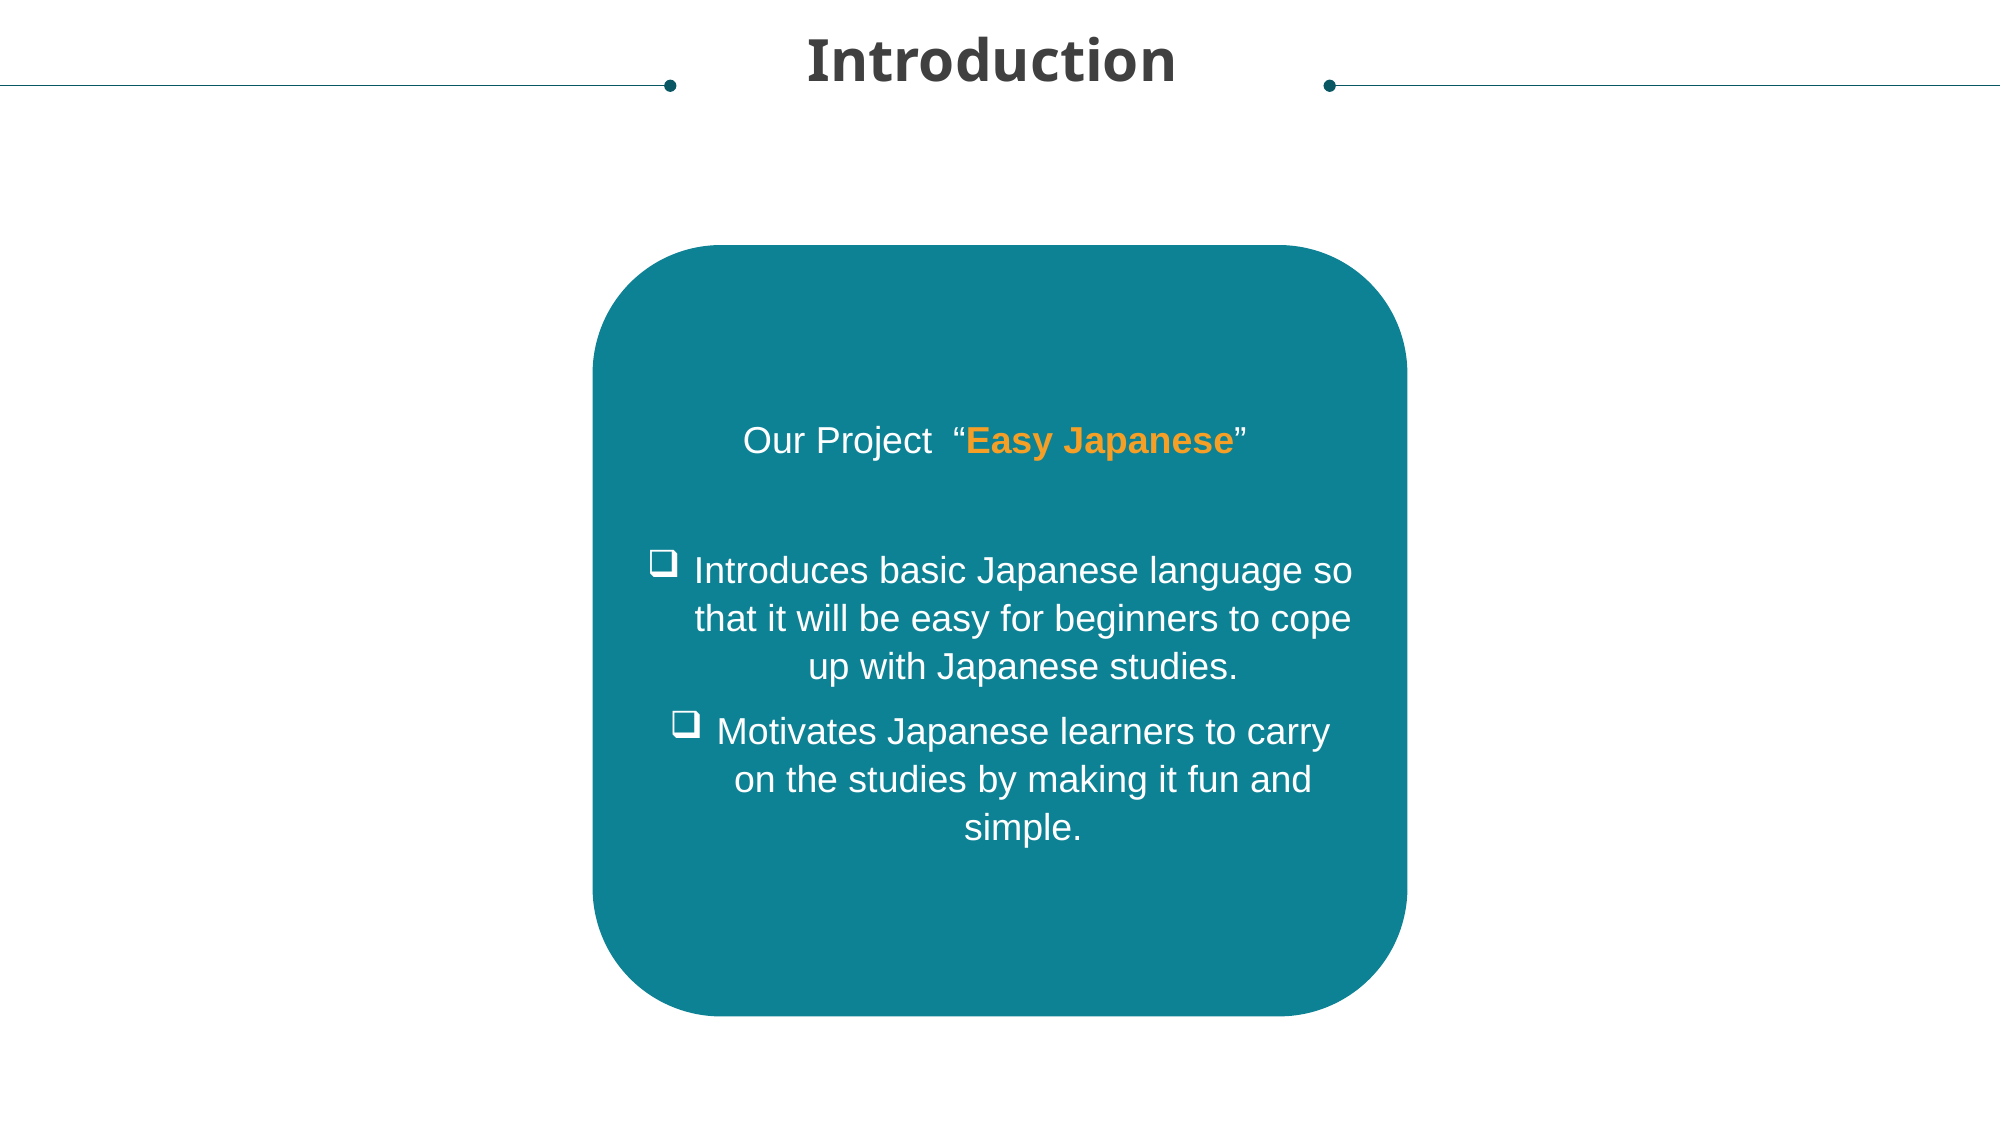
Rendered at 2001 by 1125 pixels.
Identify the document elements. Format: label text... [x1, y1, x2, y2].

text_box Our Project “Easy Japanese” Introduces basic Japanese language so that it will be easy for beginners to cope up with Japanese studies. Motivates Japanese learners to carry on the studies by making it fun and simple. [591, 243, 1409, 1018]
text_box Introduction [0, 31, 2000, 165]
